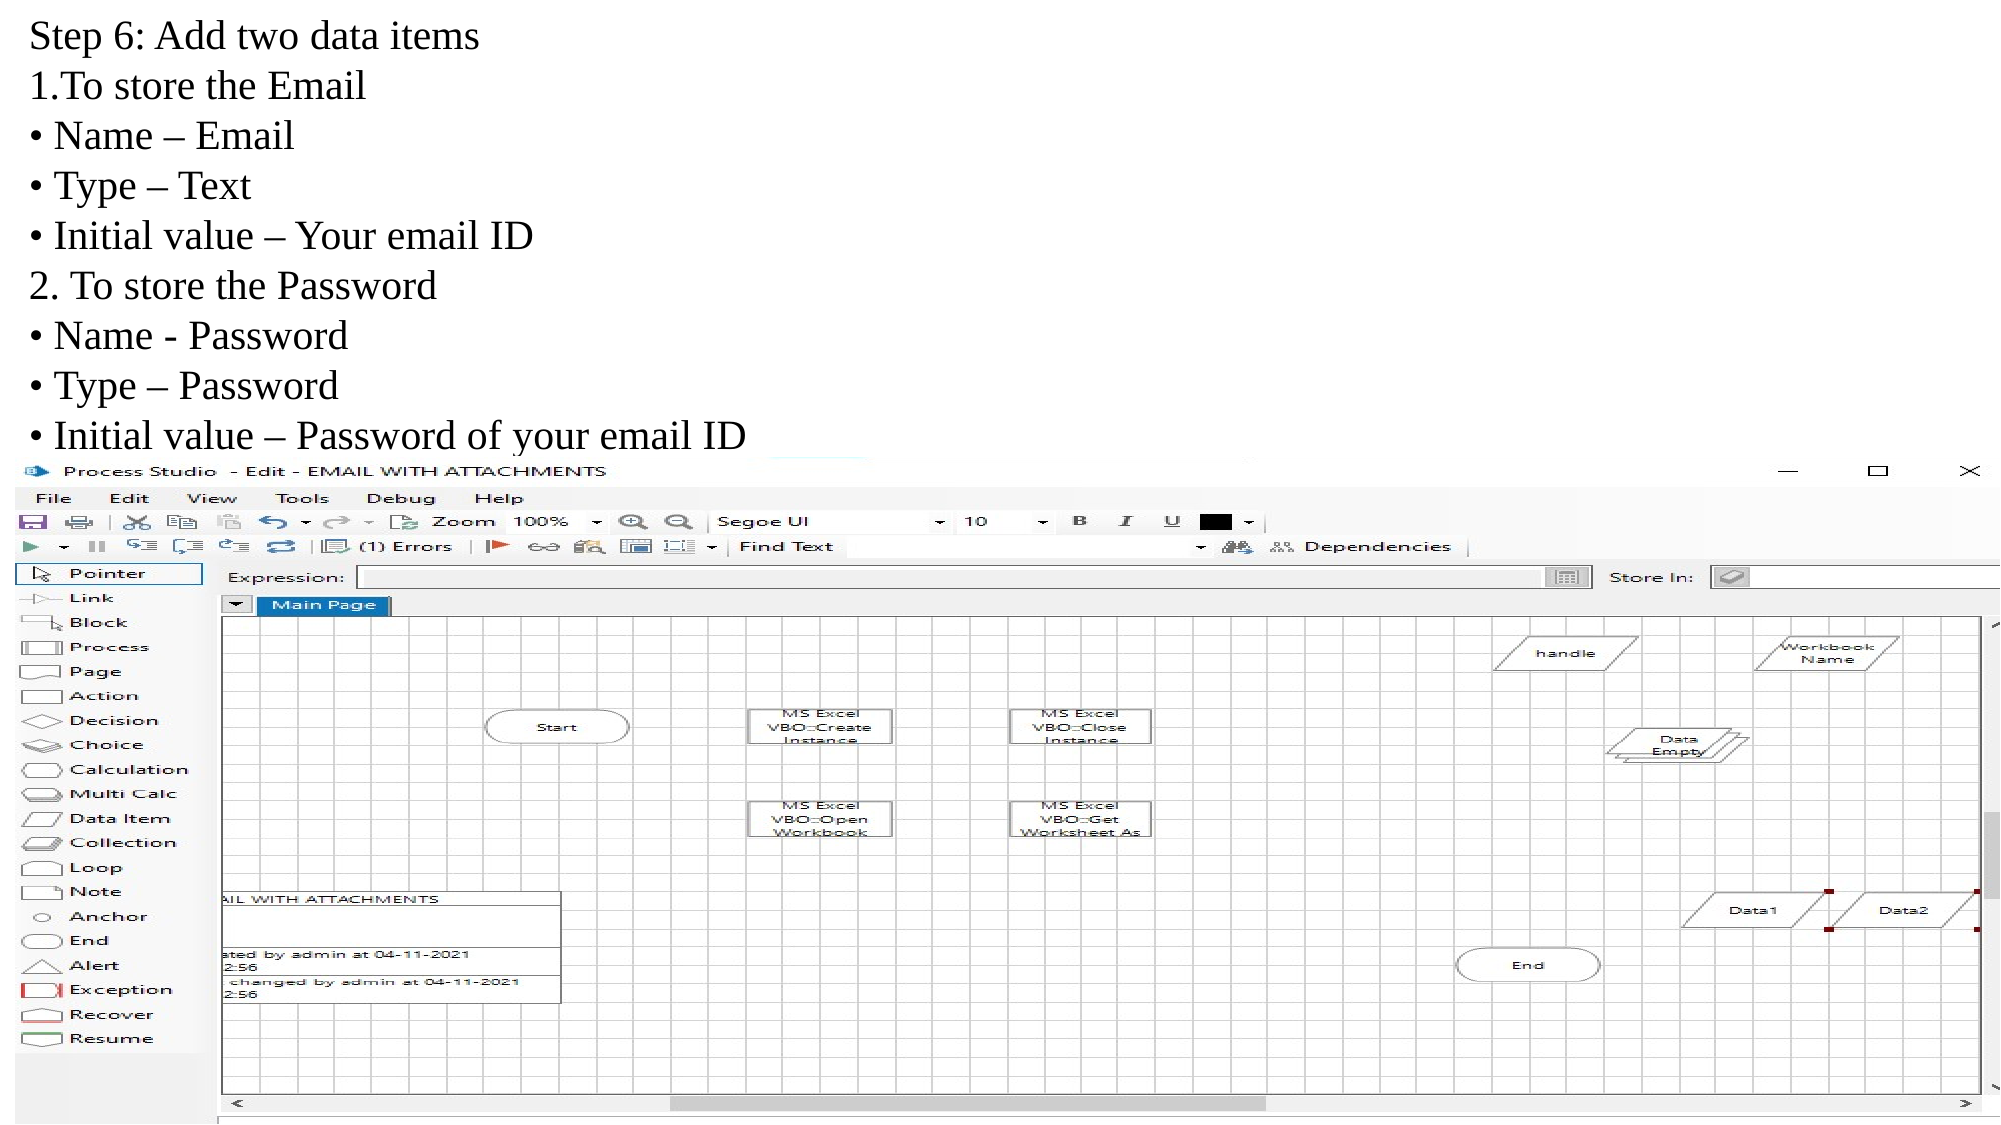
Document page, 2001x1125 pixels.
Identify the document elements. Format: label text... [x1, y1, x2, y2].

text_box Step 6: Add two data items 1.To store the Email • Name – Email • Type – Text • Initial value – Your email ID 2. To store the Password • Name - Password • Type – Password • Initial value – Password of your email ID [14, 0, 1014, 456]
picture [13, 456, 2000, 1125]
